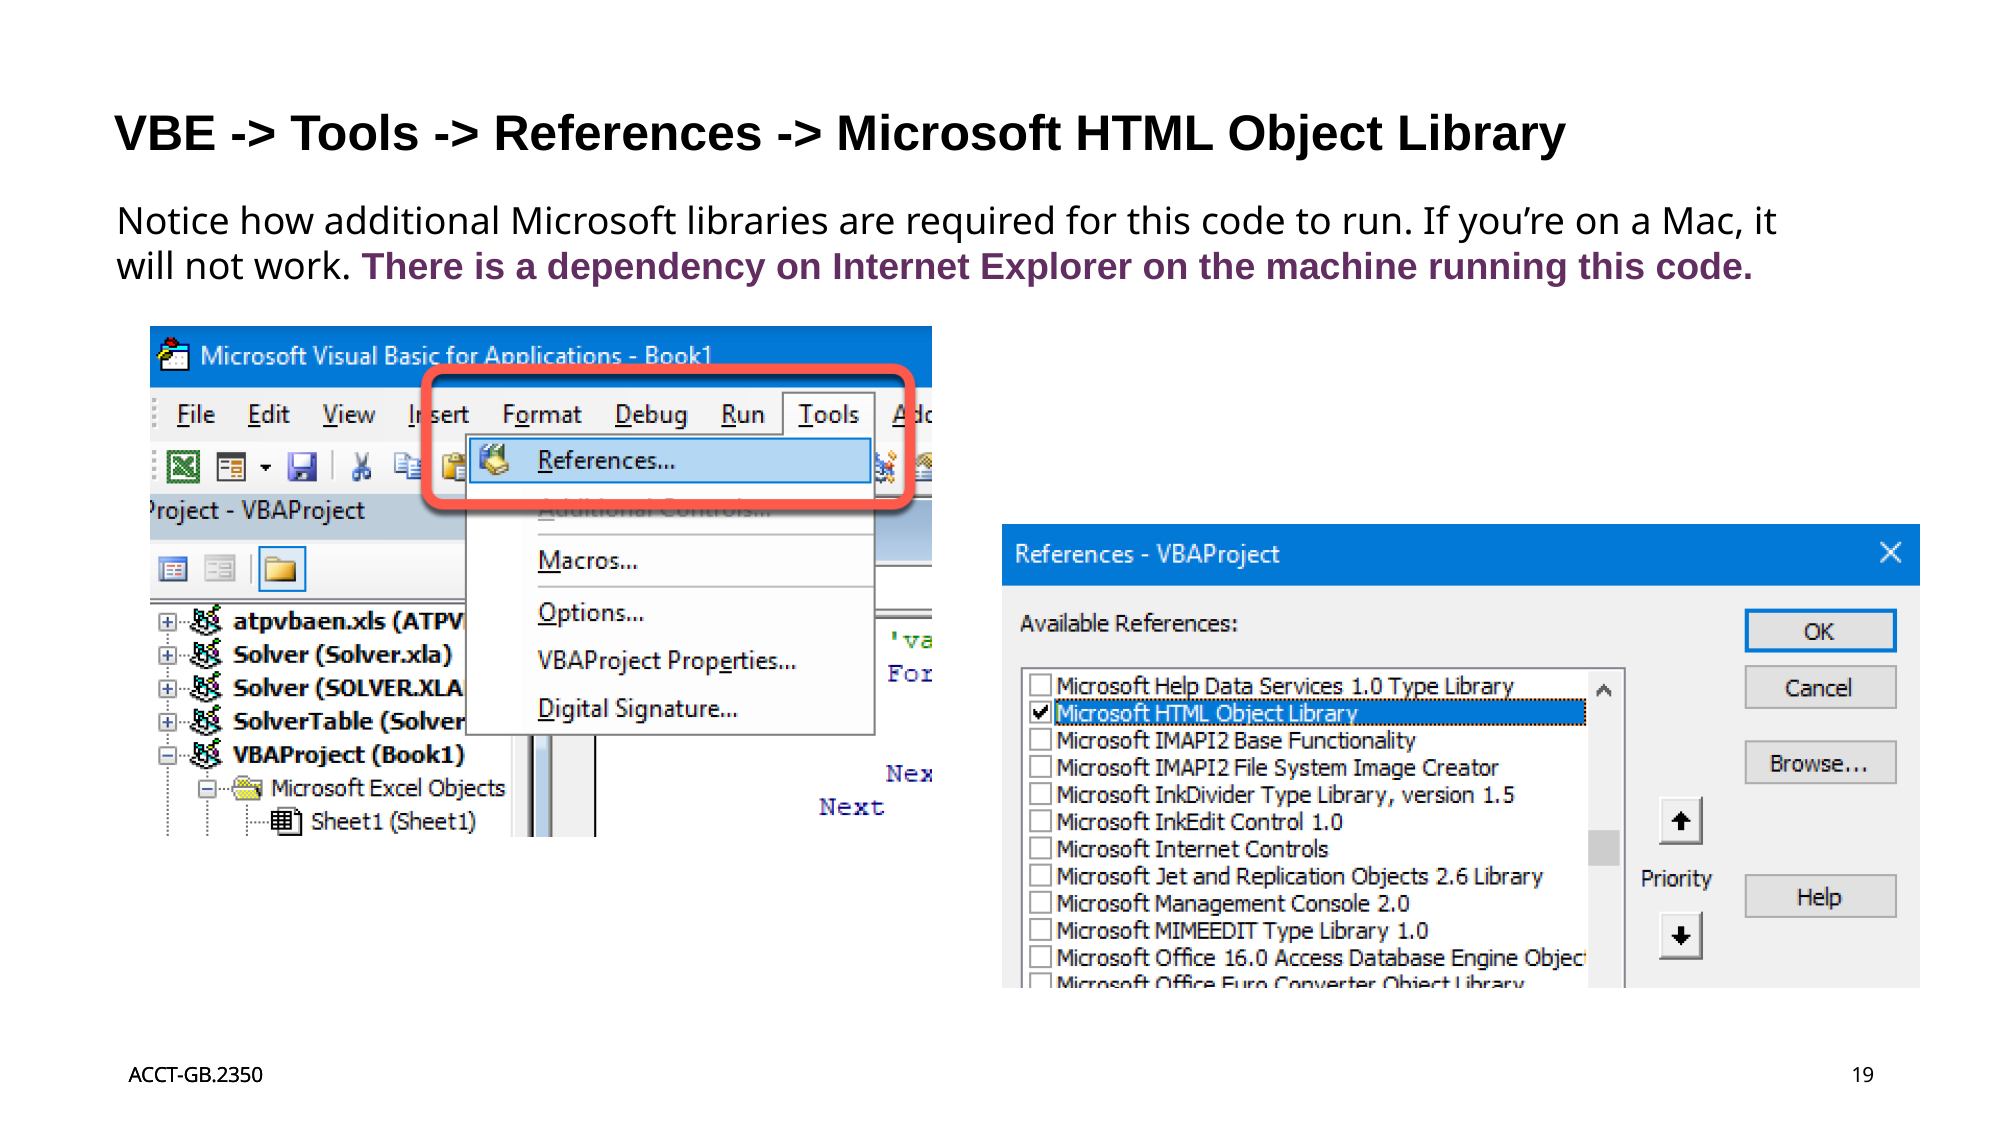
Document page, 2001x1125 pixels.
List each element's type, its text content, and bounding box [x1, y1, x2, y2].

picture [1002, 524, 1920, 988]
slide_number 19 [1844, 1062, 1896, 1125]
picture [149, 326, 932, 838]
list Notice how additional Microsoft libraries are required for this code to run. If you’re on a Mac, it will not work. There is a dependency on Internet Explorer on the machine running this code. [115, 197, 1838, 289]
title VBE -> Tools -> References -> Microsoft HTML Object Library [113, 100, 1887, 161]
